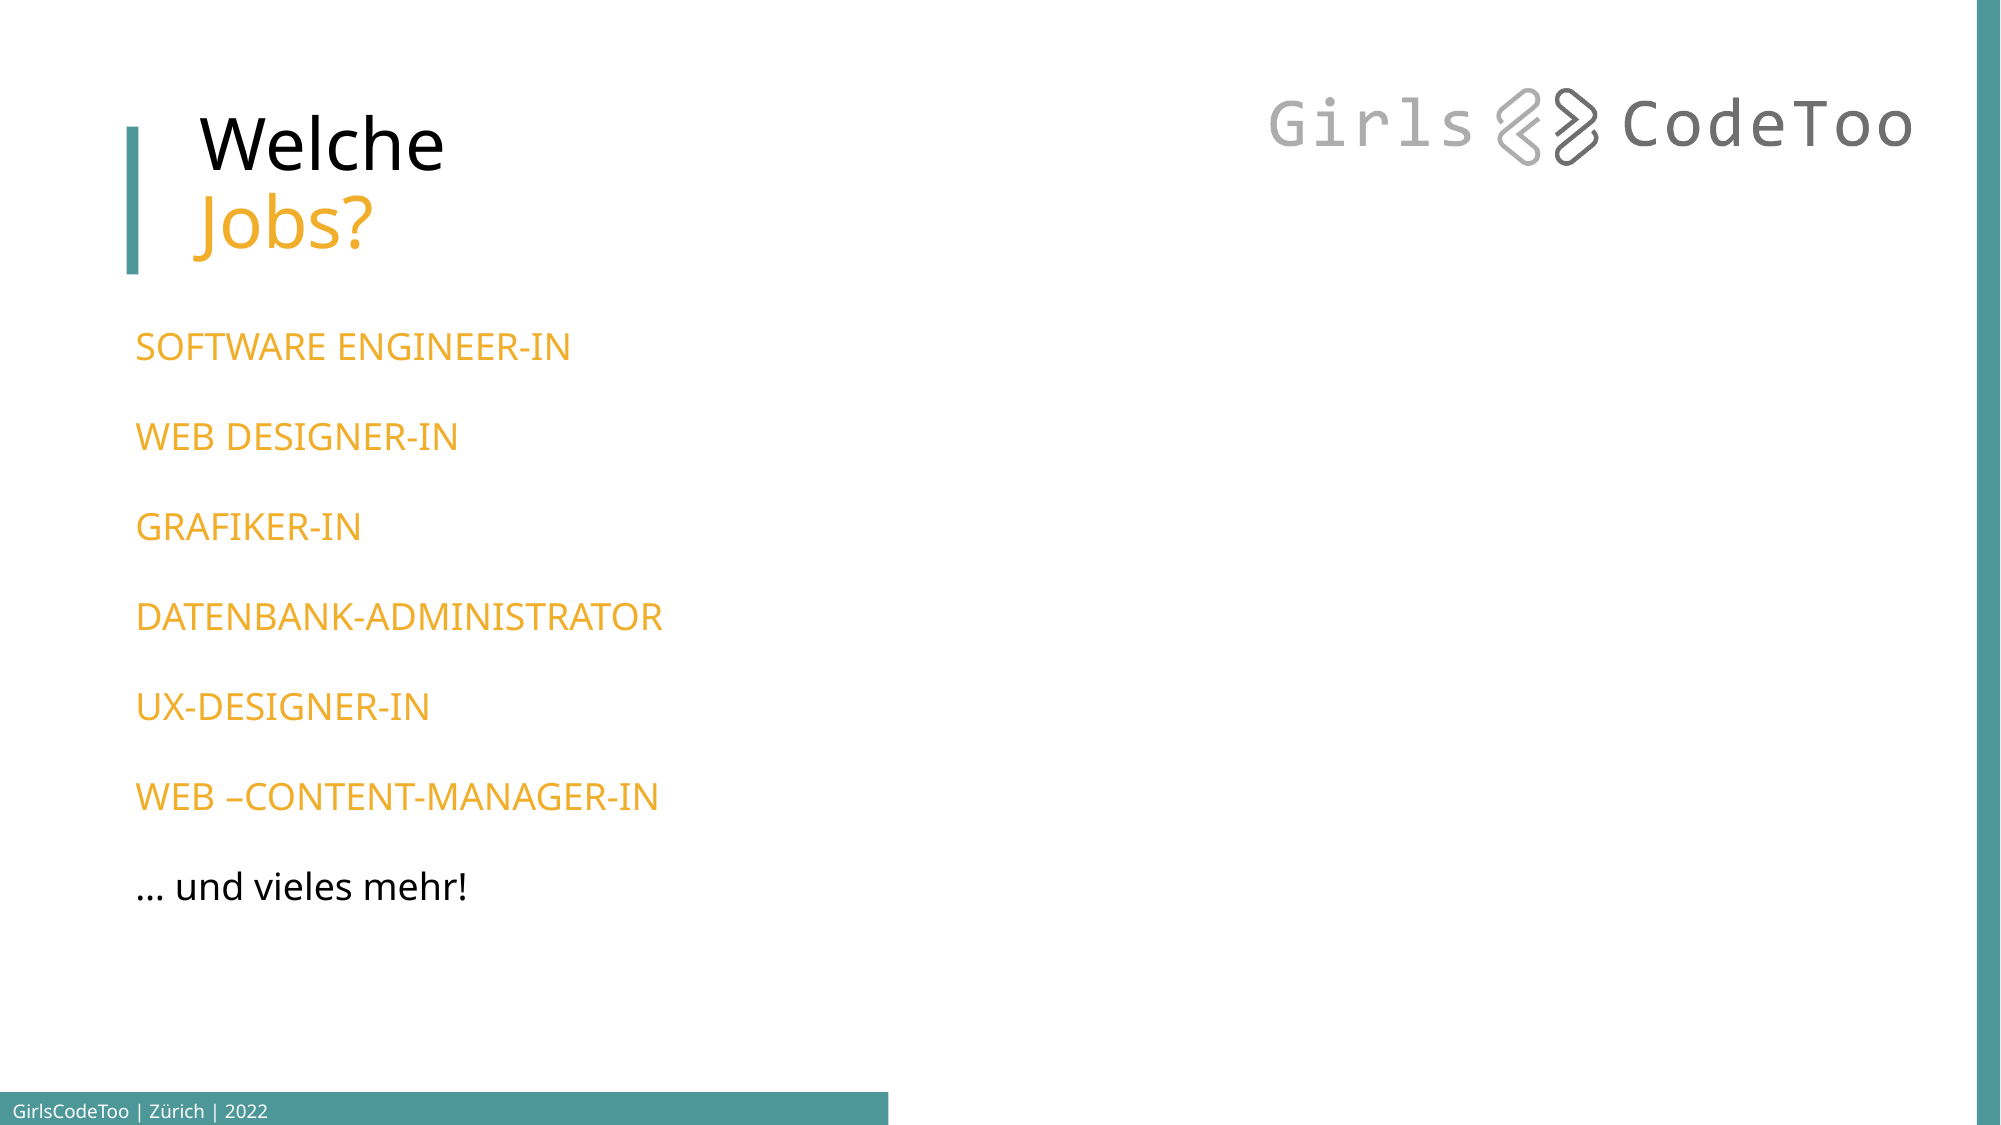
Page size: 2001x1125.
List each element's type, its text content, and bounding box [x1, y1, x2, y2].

title Welche Jobs? [184, 92, 891, 280]
text_box SOFTWARE ENGINEER-IN WEB DESIGNER-IN GRAFIKER-IN DATENBANK-ADMINISTRATOR UX-DESIGNER-IN WEB –CONTENT-MANAGER-IN … und vieles mehr! [120, 315, 1851, 961]
